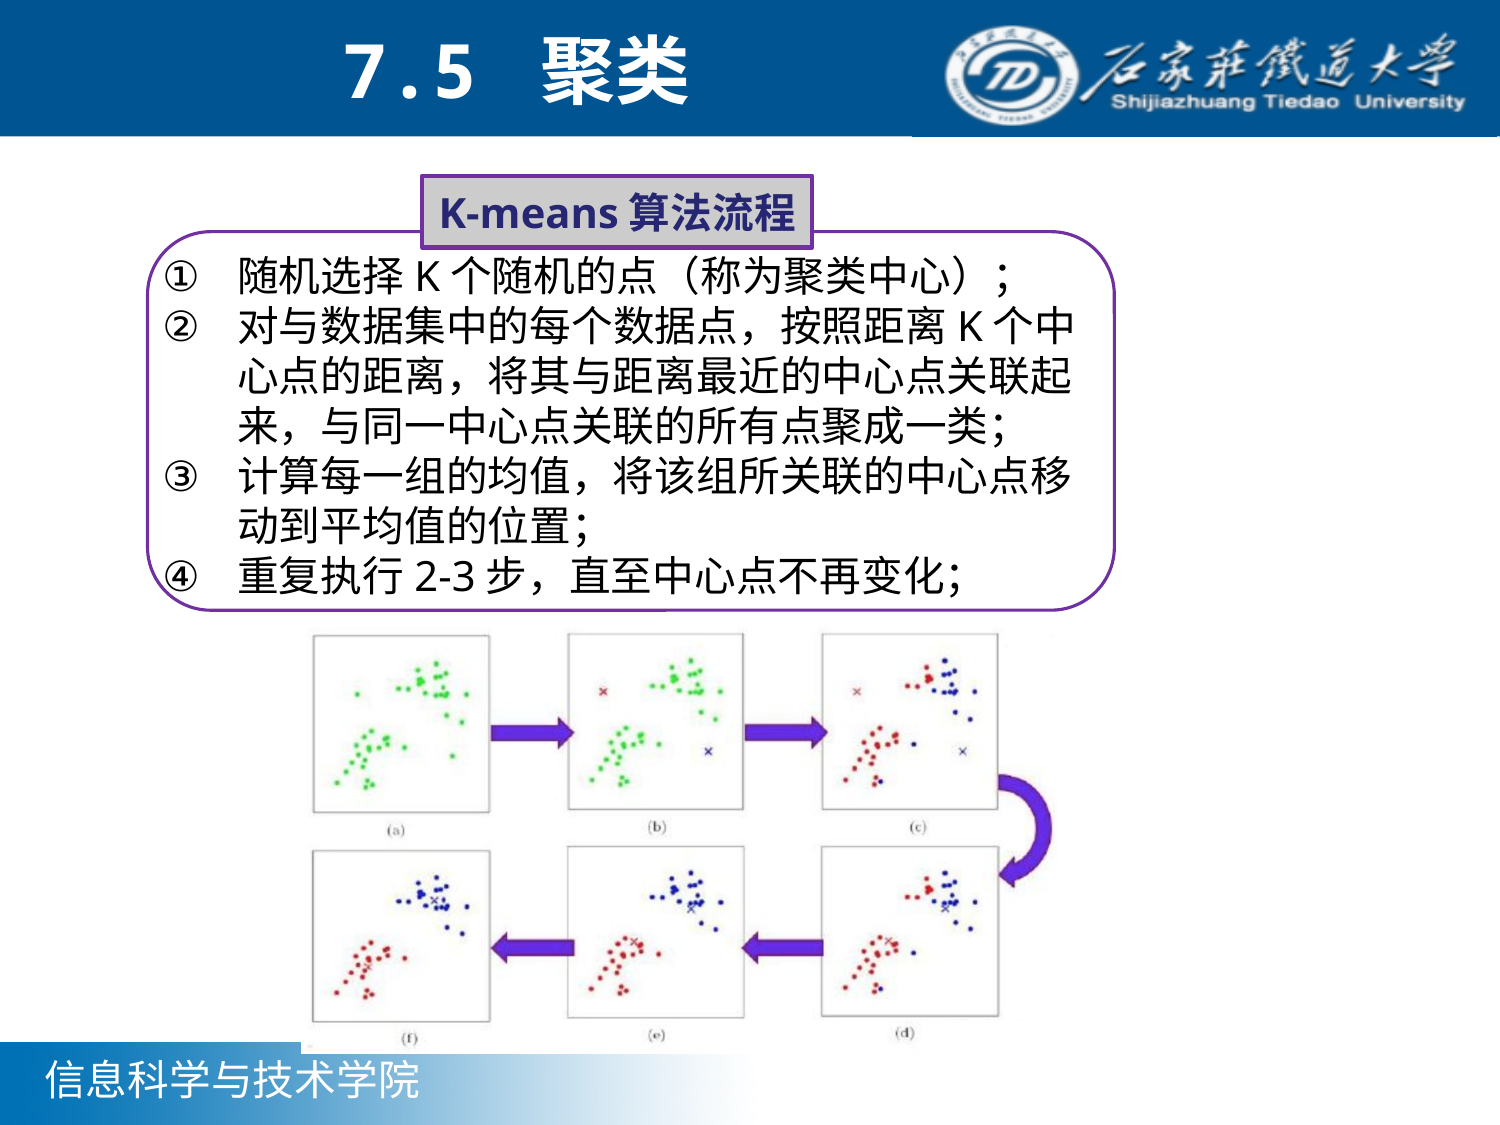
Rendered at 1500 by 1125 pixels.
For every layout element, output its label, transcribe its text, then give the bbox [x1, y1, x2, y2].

text_box [145, 229, 1117, 613]
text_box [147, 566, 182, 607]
title 7.5 聚类 [0, 0, 1034, 138]
picture [1034, 0, 1497, 137]
text_box K-means算法流程 [420, 174, 814, 250]
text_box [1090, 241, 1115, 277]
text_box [300, 620, 1057, 1069]
picture [0, 1042, 1500, 1125]
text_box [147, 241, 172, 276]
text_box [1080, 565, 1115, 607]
